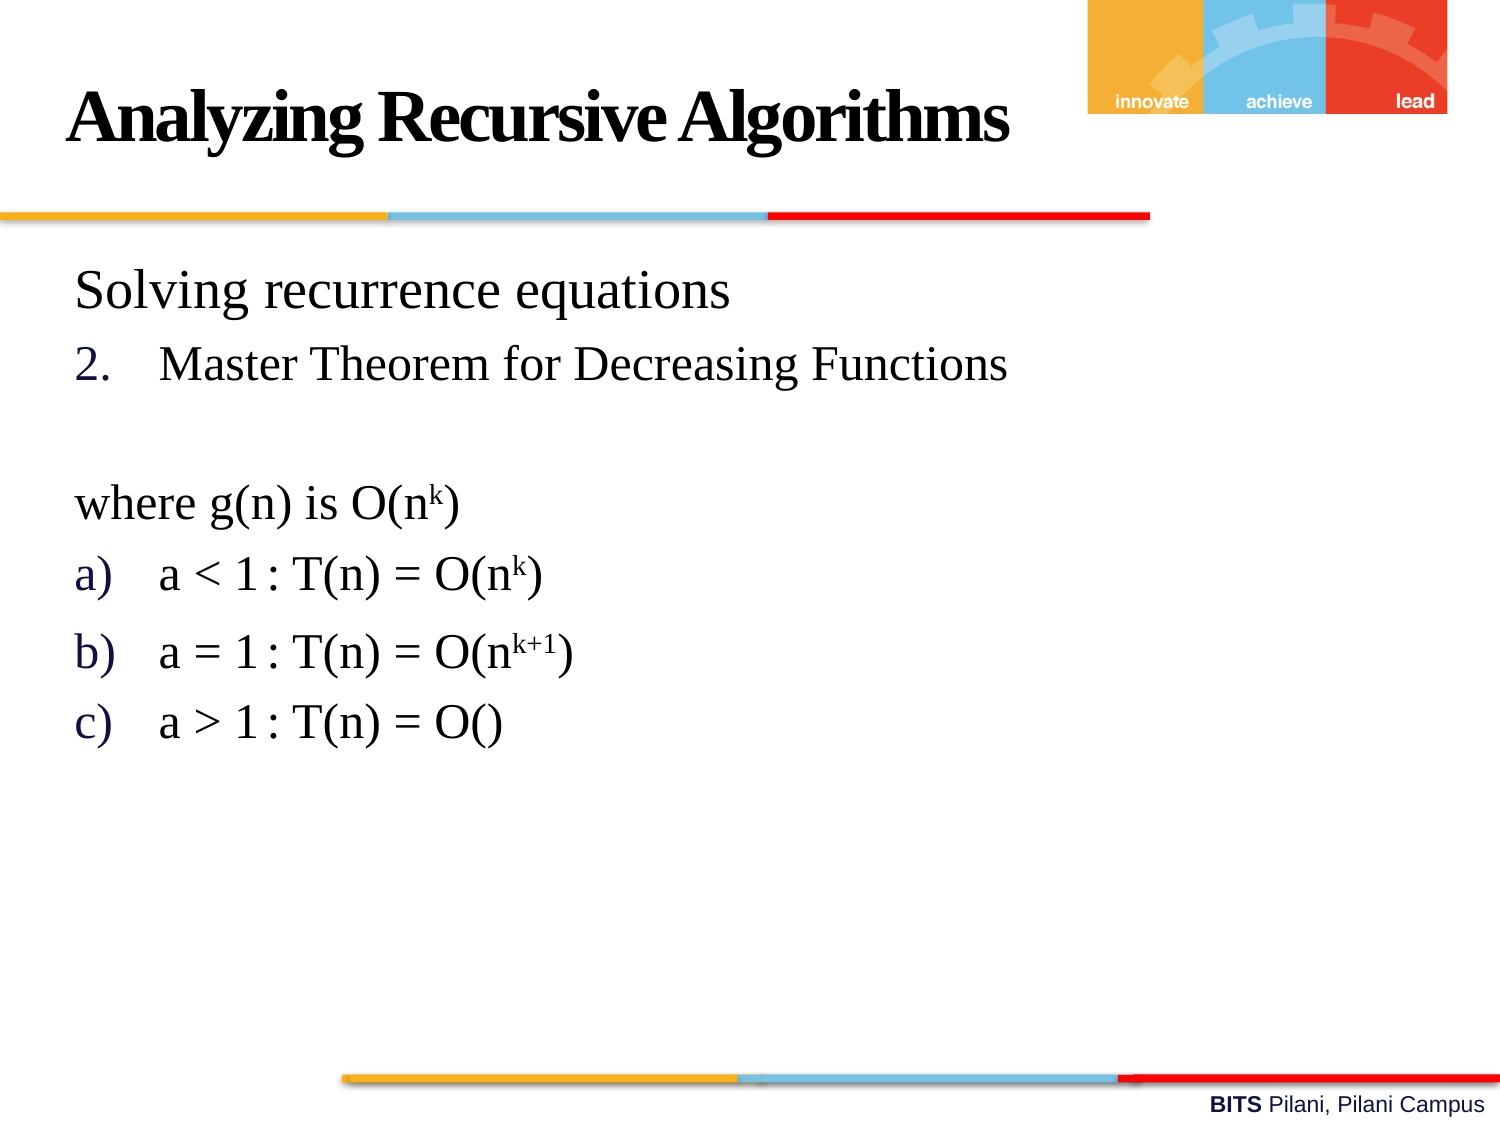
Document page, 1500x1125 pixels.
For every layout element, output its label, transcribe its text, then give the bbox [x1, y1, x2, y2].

list Analyzing Recursive Algorithms [50, 24, 1088, 213]
picture [1087, 0, 1448, 114]
